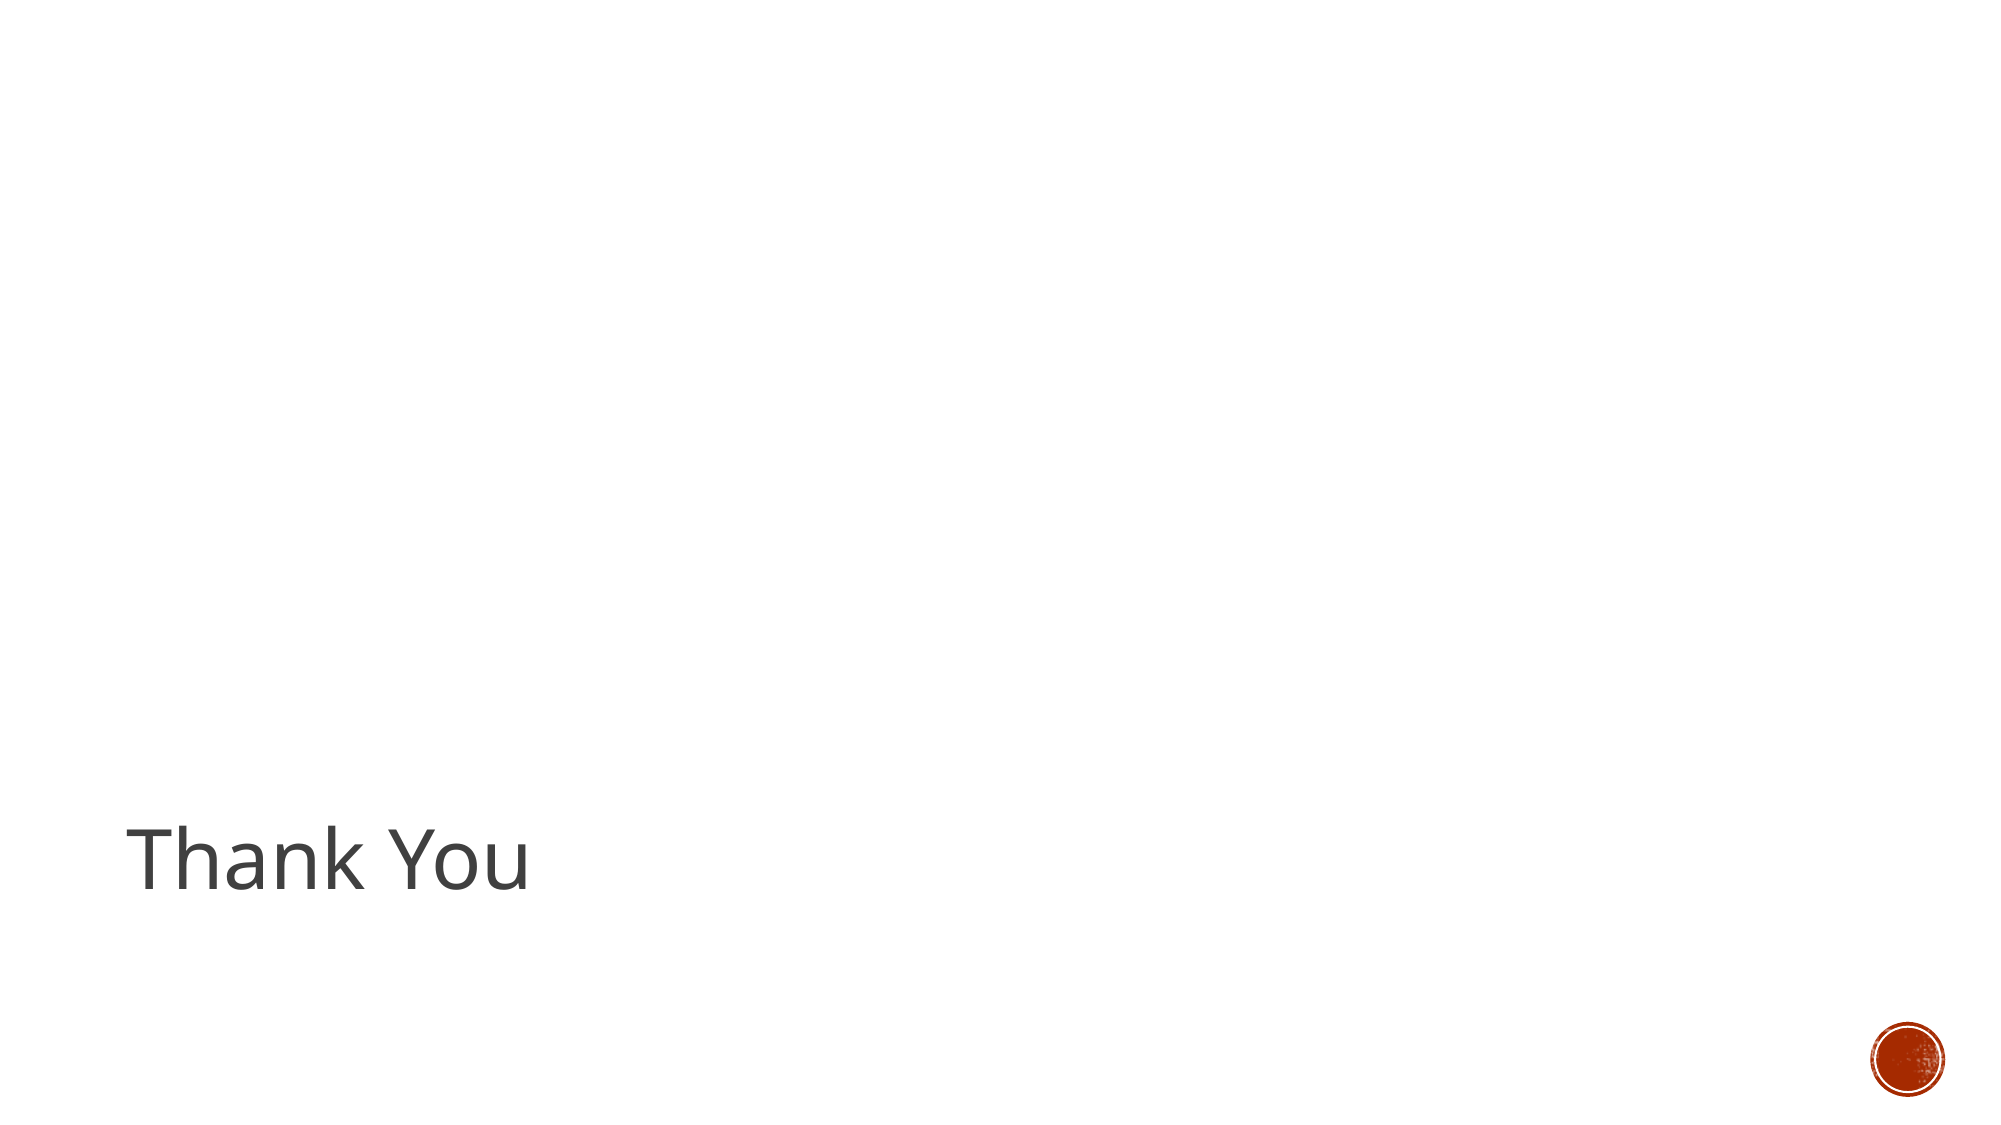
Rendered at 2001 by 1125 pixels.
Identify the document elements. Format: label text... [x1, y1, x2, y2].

list Thank You [111, 733, 1522, 992]
